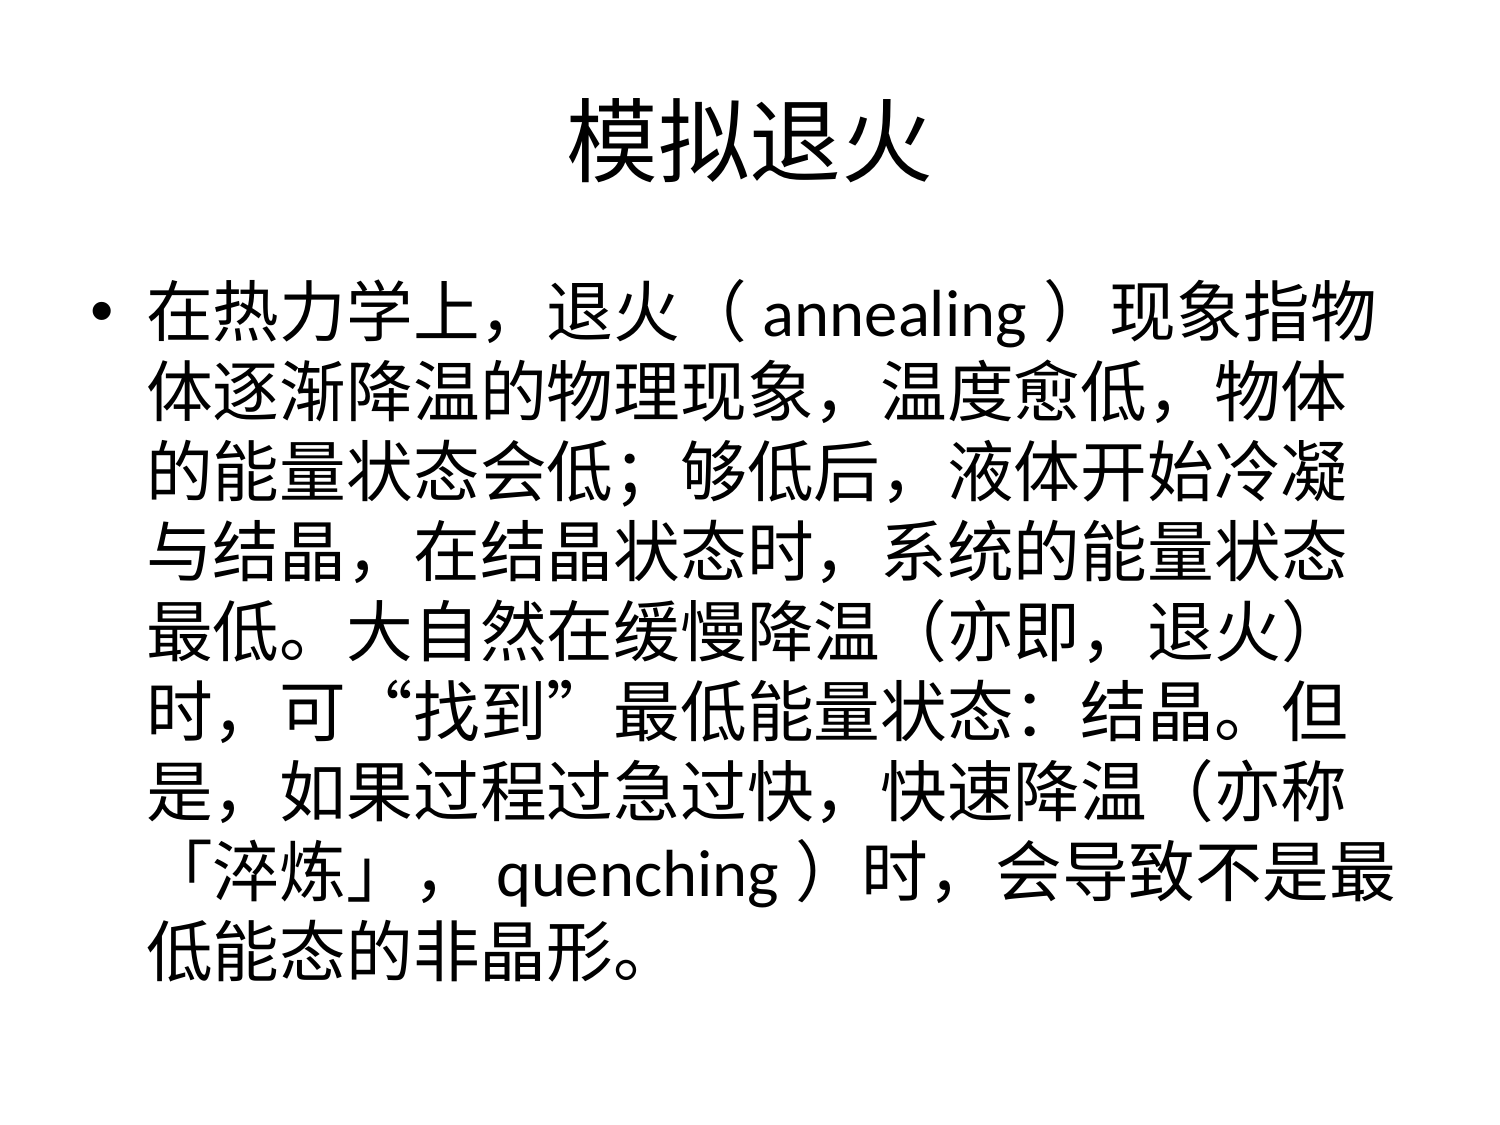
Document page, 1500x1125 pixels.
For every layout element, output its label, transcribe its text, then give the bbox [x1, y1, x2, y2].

list 在热力学上，退火（annealing）现象指物体逐渐降温的物理现象，温度愈低，物体的能量状态会低；够低后，液体开始冷凝与结晶，在结晶状态时，系统的能量状态最低。大自然在缓慢降温（亦即，退火）时，可“找到”最低能量状态：结晶。但是，如果过程过急过快，快速降温（亦称「淬炼」，quenching）时，会导致不是最低能态的非晶形。 [75, 262, 1425, 1005]
title 模拟退火 [75, 45, 1425, 233]
